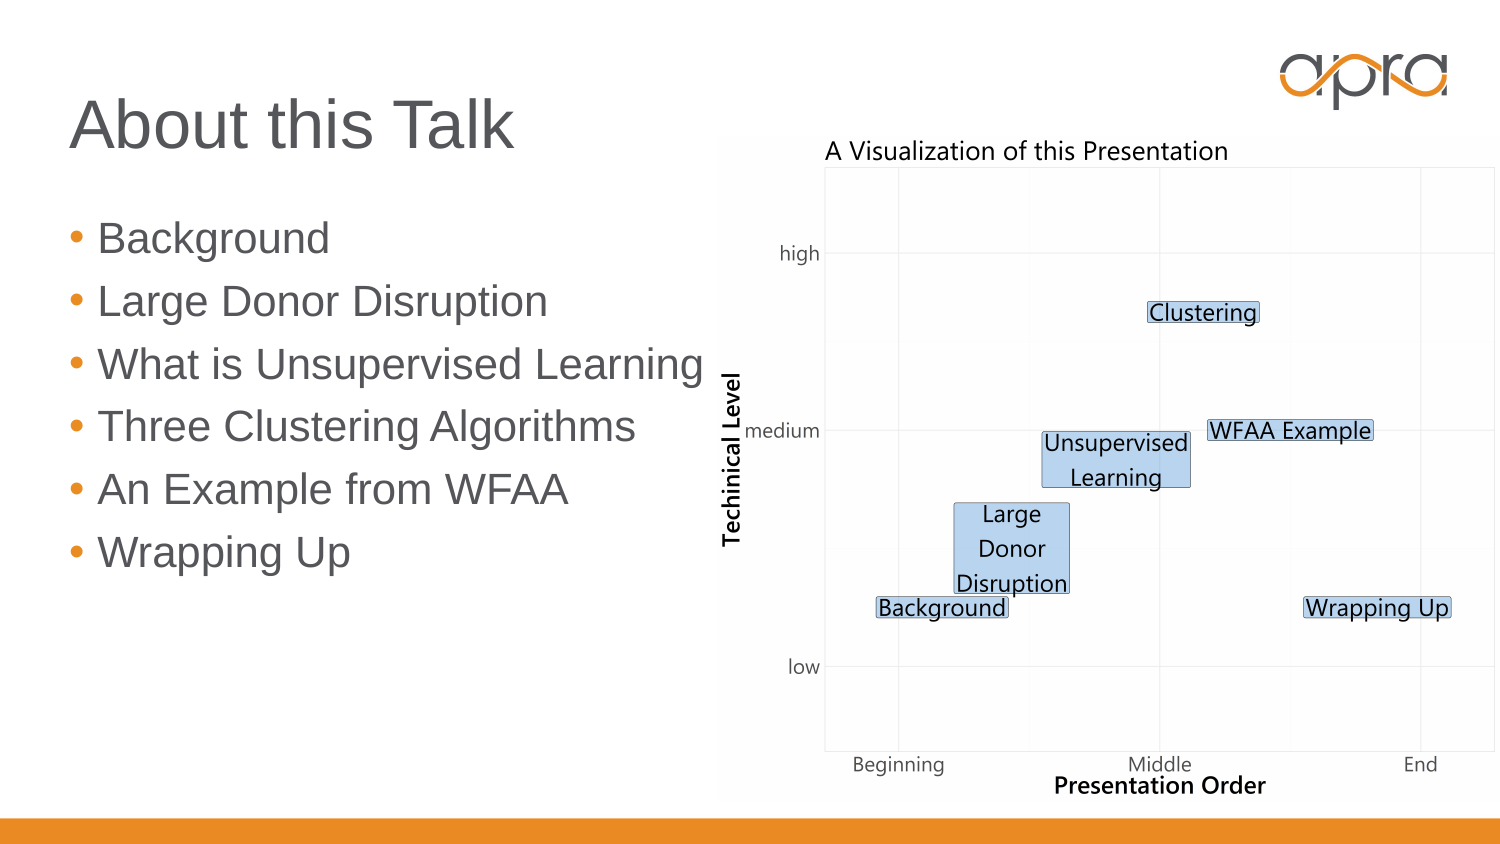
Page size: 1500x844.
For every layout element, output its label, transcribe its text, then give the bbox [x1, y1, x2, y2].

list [717, 136, 1500, 801]
title About this Talk [54, 44, 1446, 207]
picture [0, 0, 1500, 844]
list Background Large Donor Disruption What is Unsupervised Learning Three Clustering Algorithms An Example from WFAA Wrapping Up [54, 207, 717, 760]
